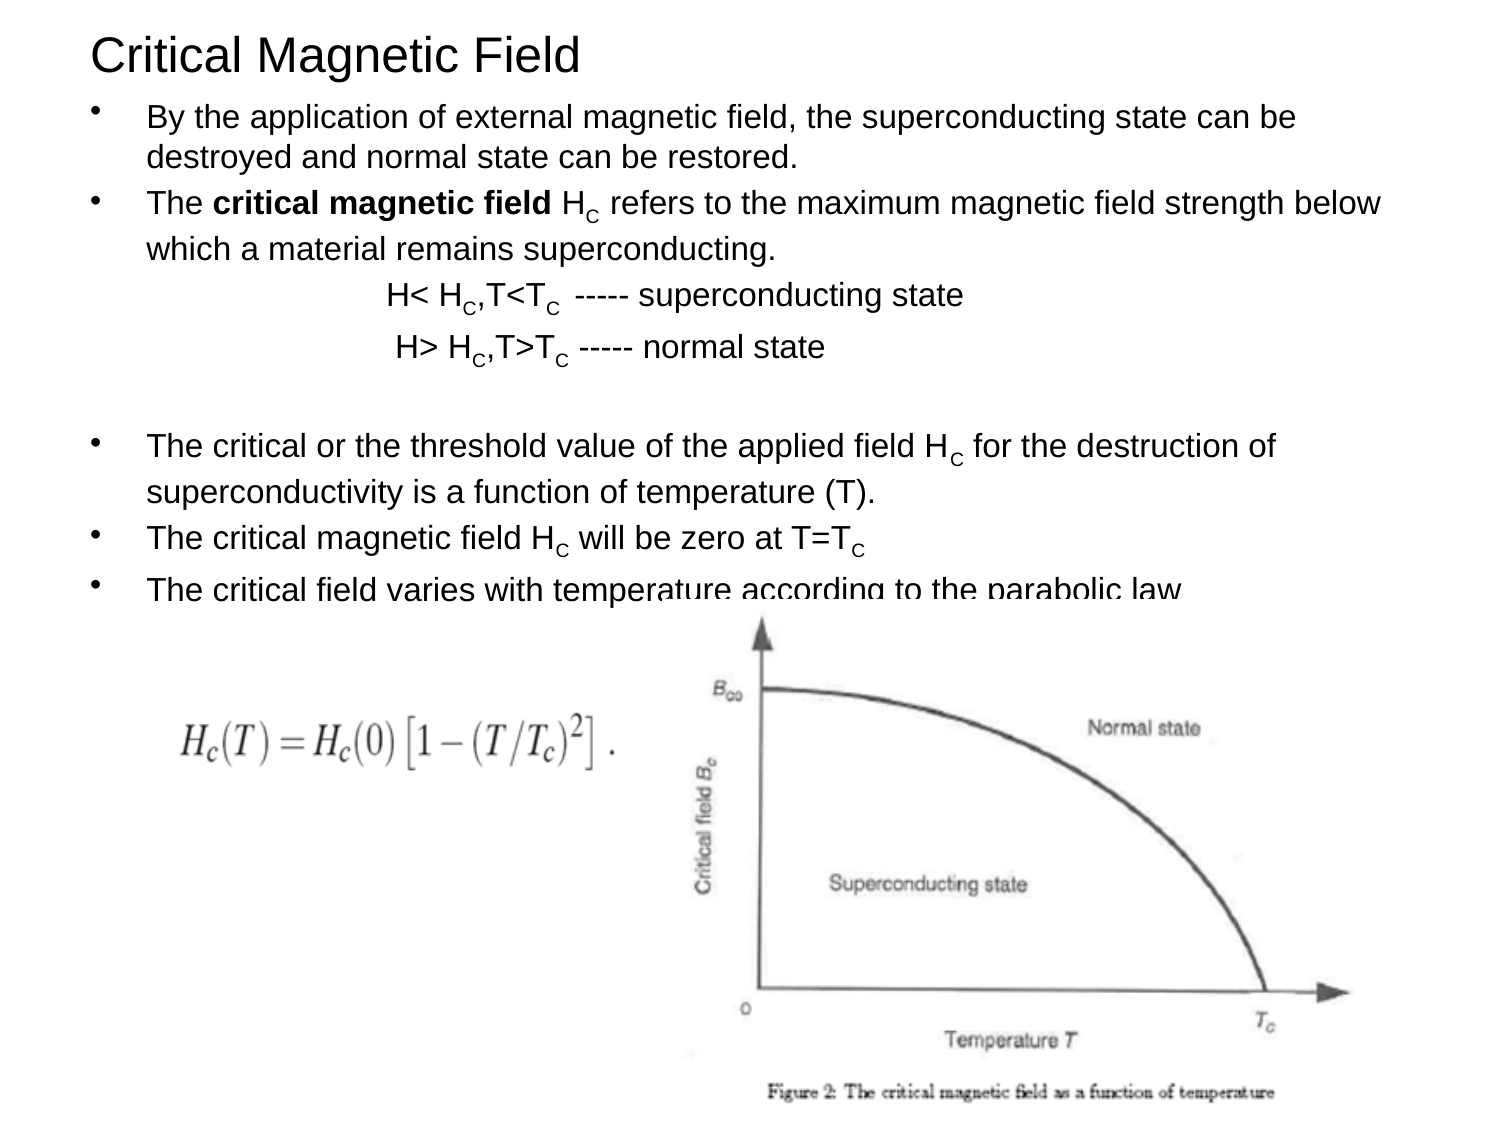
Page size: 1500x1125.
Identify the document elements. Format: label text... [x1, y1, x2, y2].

list By the application of external magnetic field, the superconducting state can be destroyed and normal state can be restored. The critical magnetic field HC refers to the maximum magnetic field strength below which a material remains superconducting. H< HC,T<TC ----- superconducting state H> HC,T>TC ----- normal state The critical or the threshold value of the applied field HC for the destruction of superconductivity is a function of temperature (T). The critical magnetic field HC will be zero at T=TC The critical field varies with temperature according to the parabolic law [74, 87, 1426, 776]
picture [662, 599, 1388, 1125]
picture [162, 699, 643, 785]
title Critical Magnetic Field [74, 0, 1426, 87]
